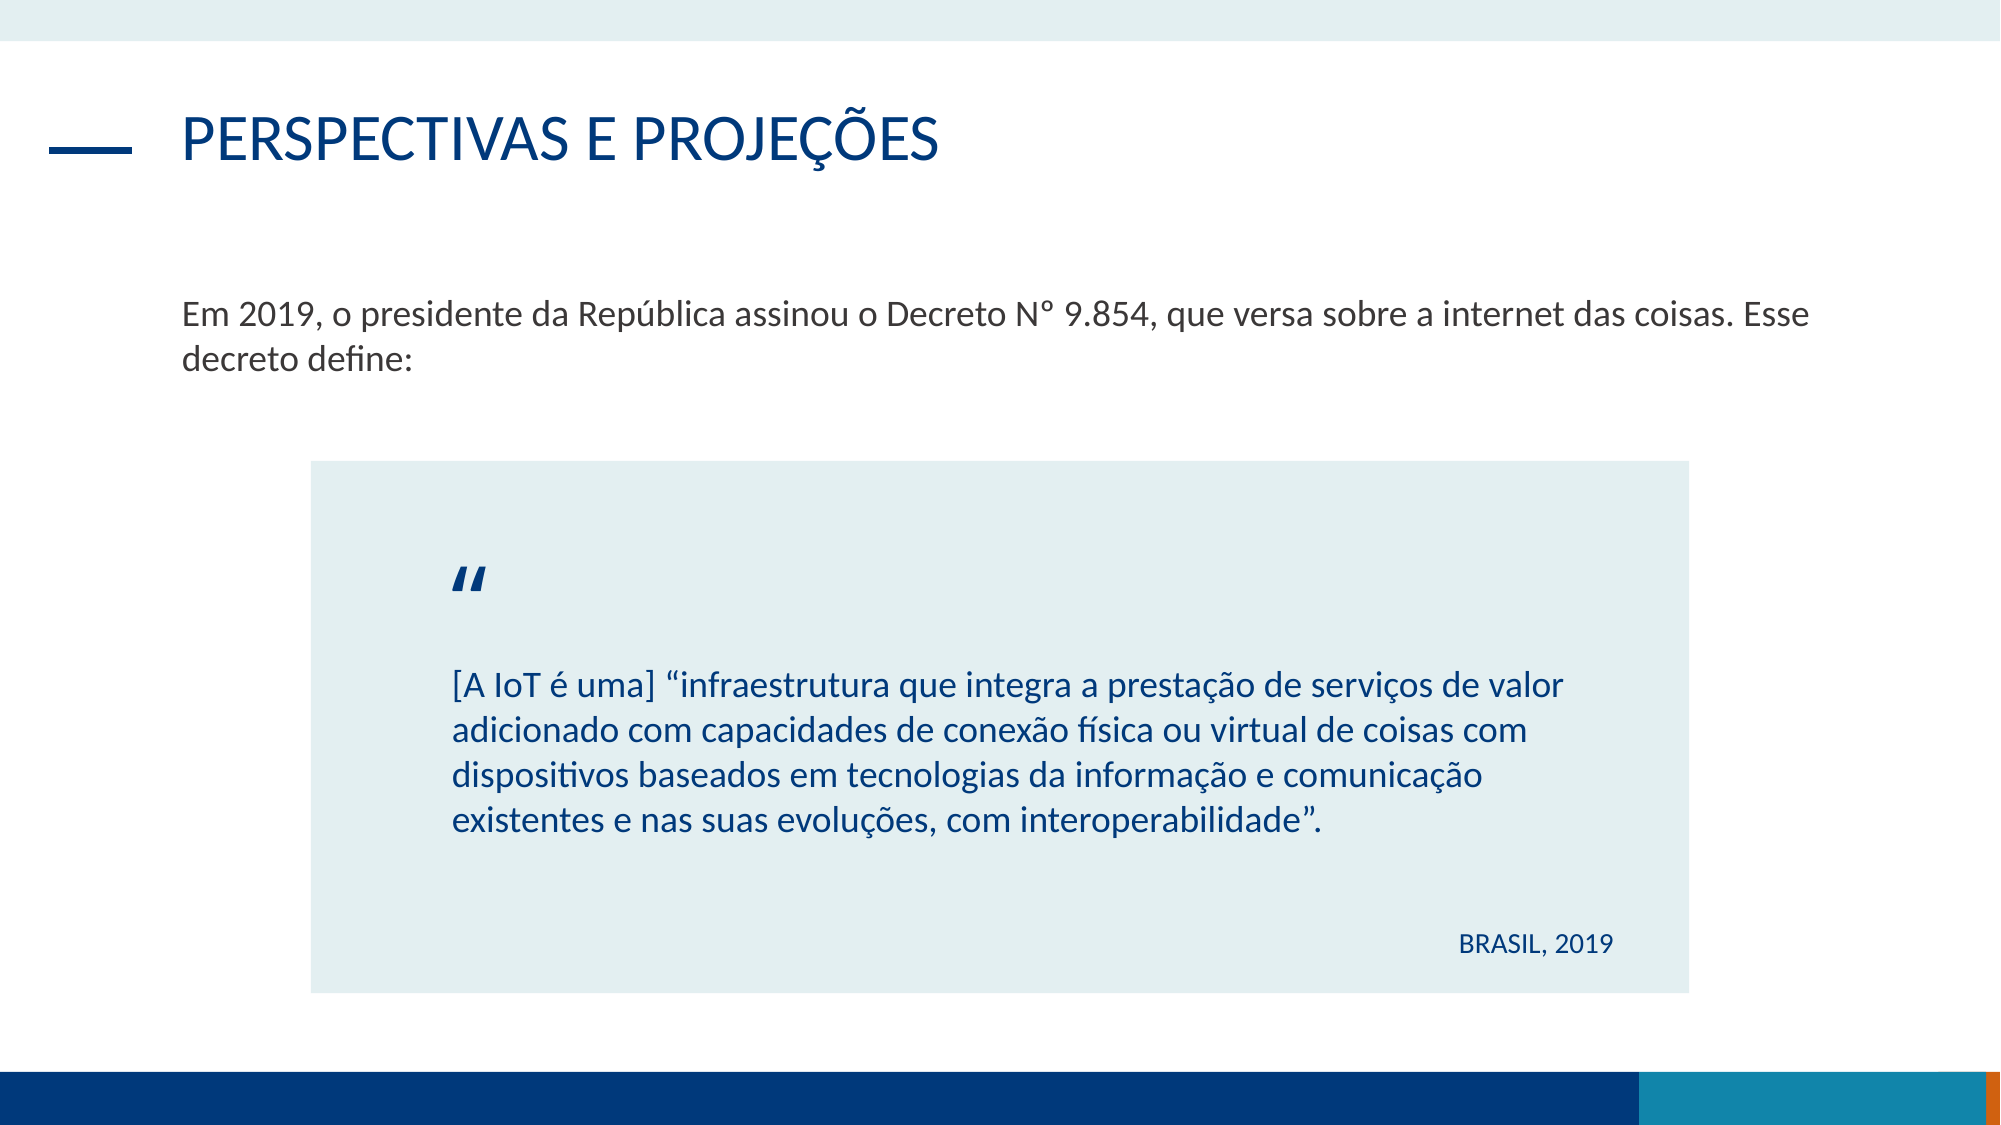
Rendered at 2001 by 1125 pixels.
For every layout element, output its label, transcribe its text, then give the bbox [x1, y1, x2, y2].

text_box Em 2019, o presidente da República assinou o Decreto Nº 9.854, que versa sobre a internet das coisas. Esse decreto define: [167, 281, 1833, 387]
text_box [310, 460, 1690, 994]
list PERSPECTIVAS E PROJEÇÕES [167, 95, 1833, 237]
